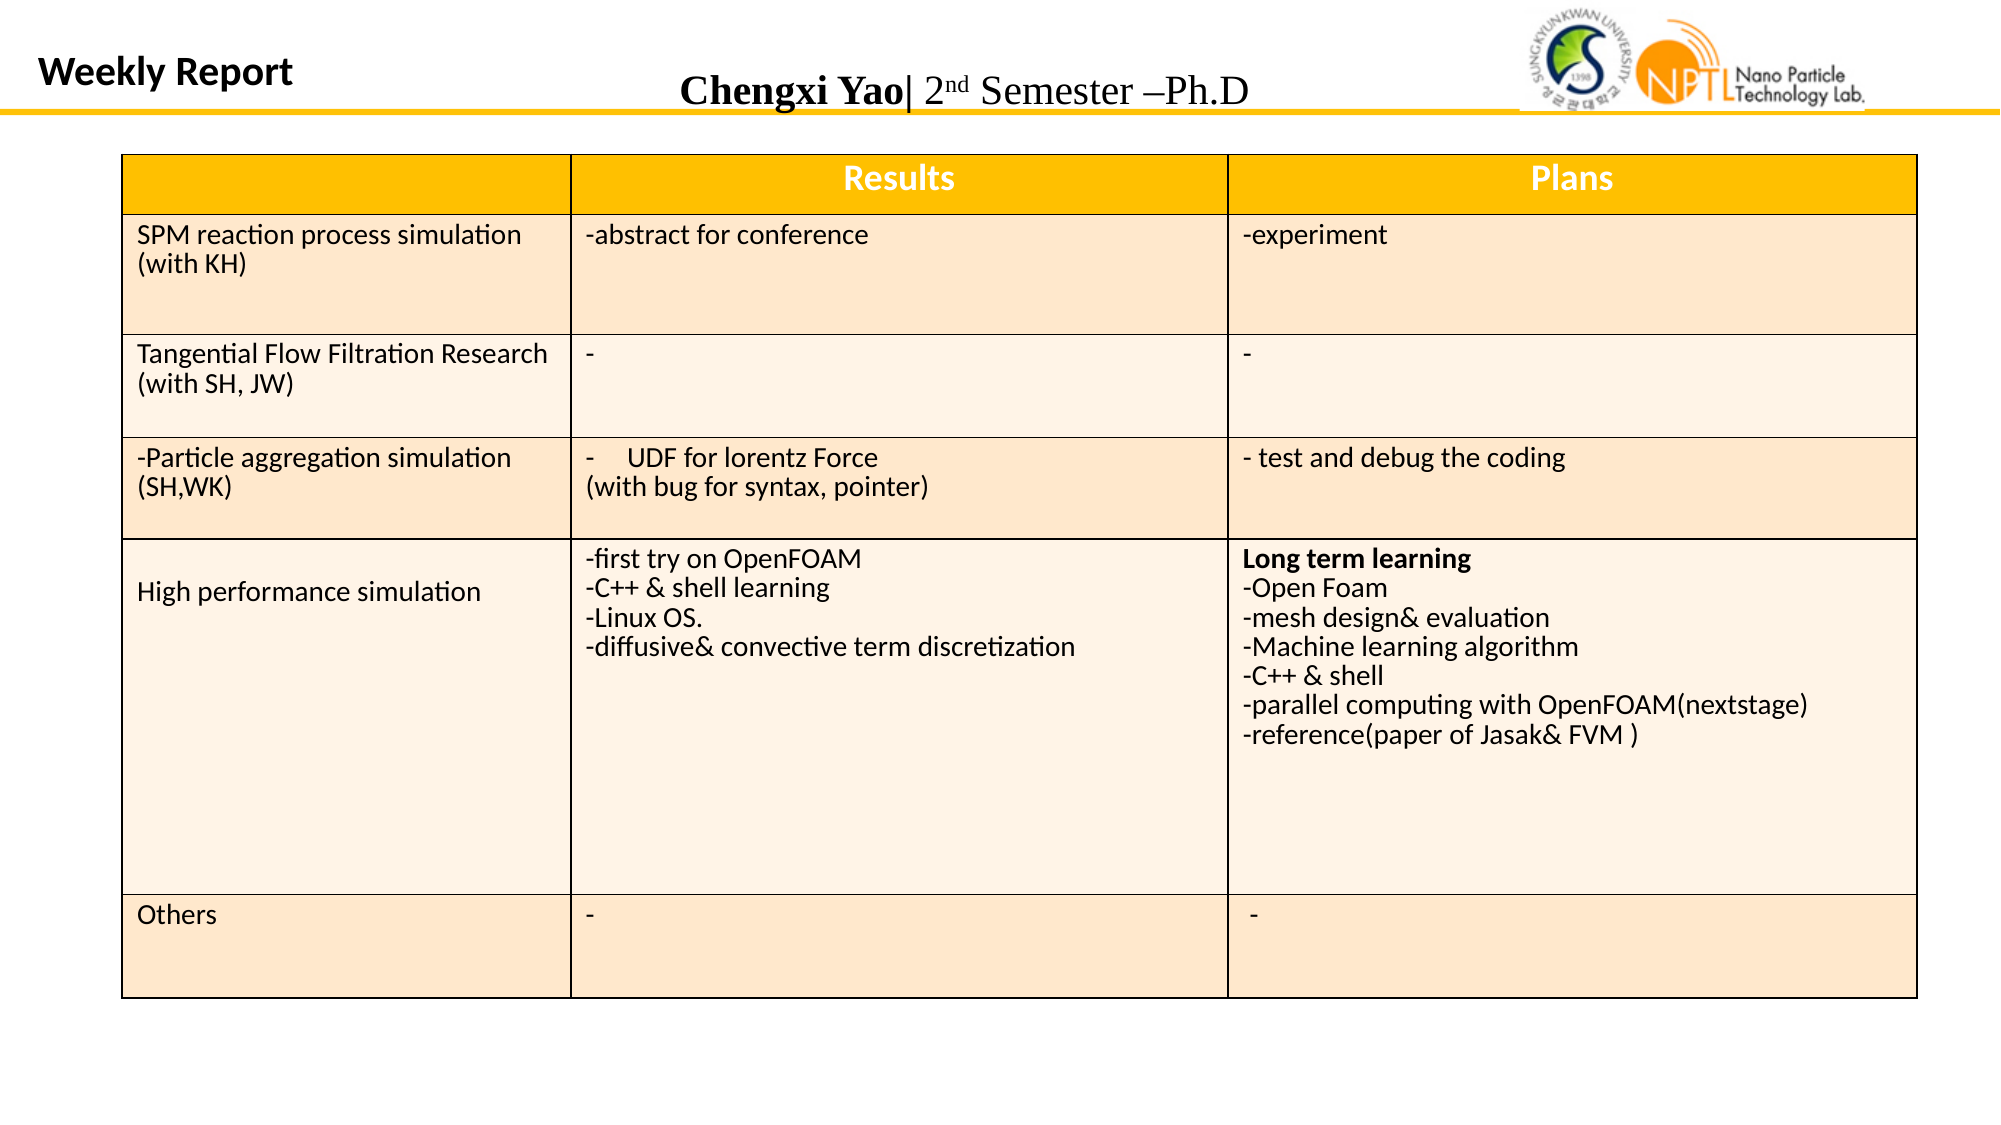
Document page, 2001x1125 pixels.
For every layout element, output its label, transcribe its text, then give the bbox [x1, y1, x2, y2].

table_header Results [572, 155, 1227, 214]
table_cell - test and debug the coding [1229, 438, 1916, 538]
table_cell Others [123, 895, 570, 997]
table_cell - [572, 895, 1227, 997]
table_cell -first try on OpenFOAM -C++ & shell learning -Linux OS. -diffusive& convective term discretization [572, 540, 1227, 894]
table_cell -experiment [1229, 215, 1916, 334]
table_cell Long term learning -Open Foam -mesh design& evaluation -Machine learning algorithm -C++ & shell -parallel computing with OpenFOAM(nextstage) -reference(paper of Jasak& FVM ) [1229, 540, 1916, 894]
picture [1519, 0, 1865, 111]
table_cell - [1229, 895, 1916, 997]
table_cell High performance simulation [123, 540, 570, 894]
table_cell -abstract for conference [572, 215, 1227, 334]
text_box Chengxi Yao| 2nd Semester –Ph.D [664, 55, 1334, 121]
table_cell SPM reaction process simulation (with KH) [123, 215, 570, 334]
table_cell - [1229, 335, 1916, 437]
table_cell - UDF for lorentz Force (with bug for syntax, pointer) [572, 438, 1227, 538]
table_header Plans [1229, 155, 1916, 214]
table_cell - [572, 335, 1227, 437]
table_cell -Particle aggregation simulation (SH,WK) [123, 438, 570, 538]
table_cell Tangential Flow Filtration Research (with SH, JW) [123, 335, 570, 437]
text_box Weekly Report [23, 36, 309, 101]
table_header [123, 155, 570, 214]
